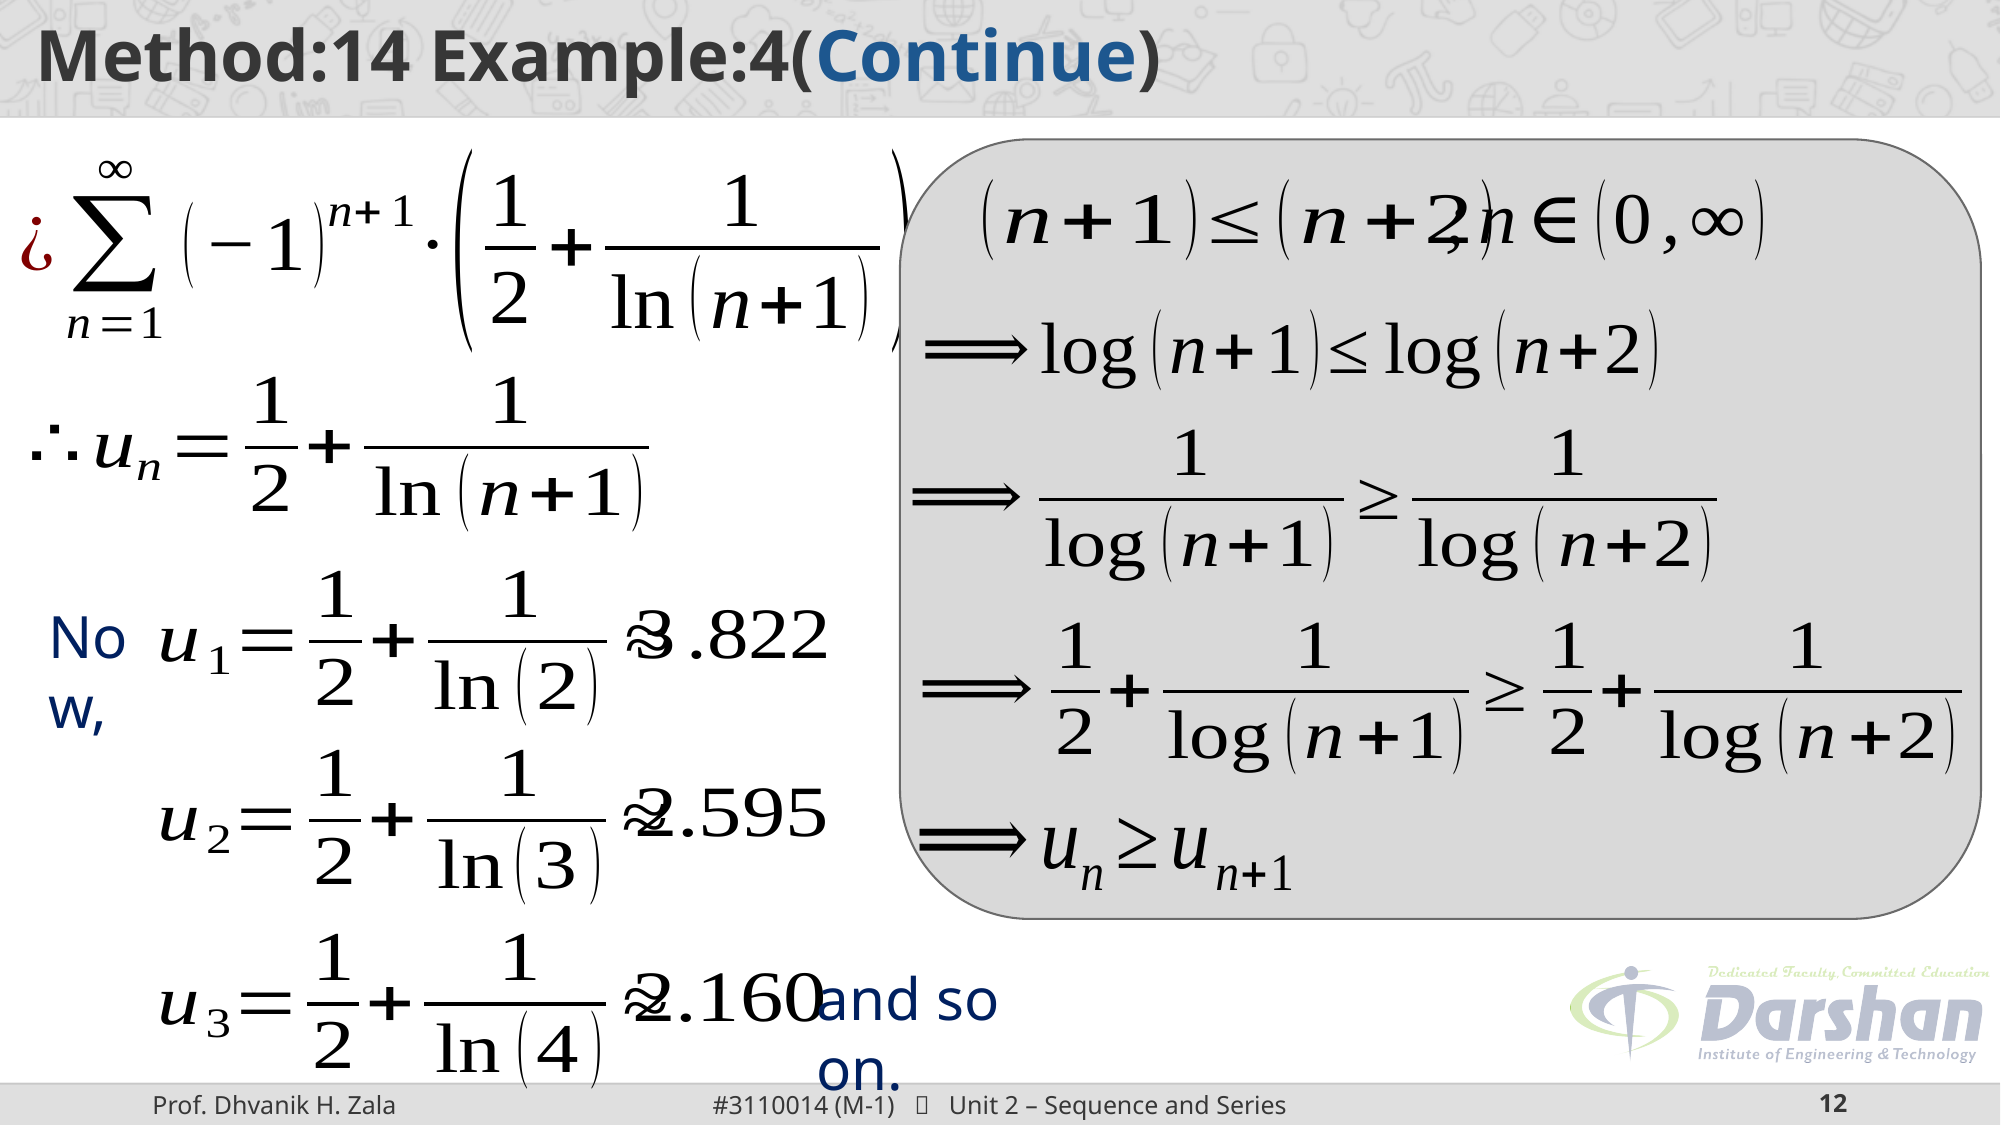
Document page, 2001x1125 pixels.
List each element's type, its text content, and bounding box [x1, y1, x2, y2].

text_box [32, 556, 672, 731]
text_box and so on. [801, 954, 1082, 1045]
text_box [898, 138, 1983, 920]
